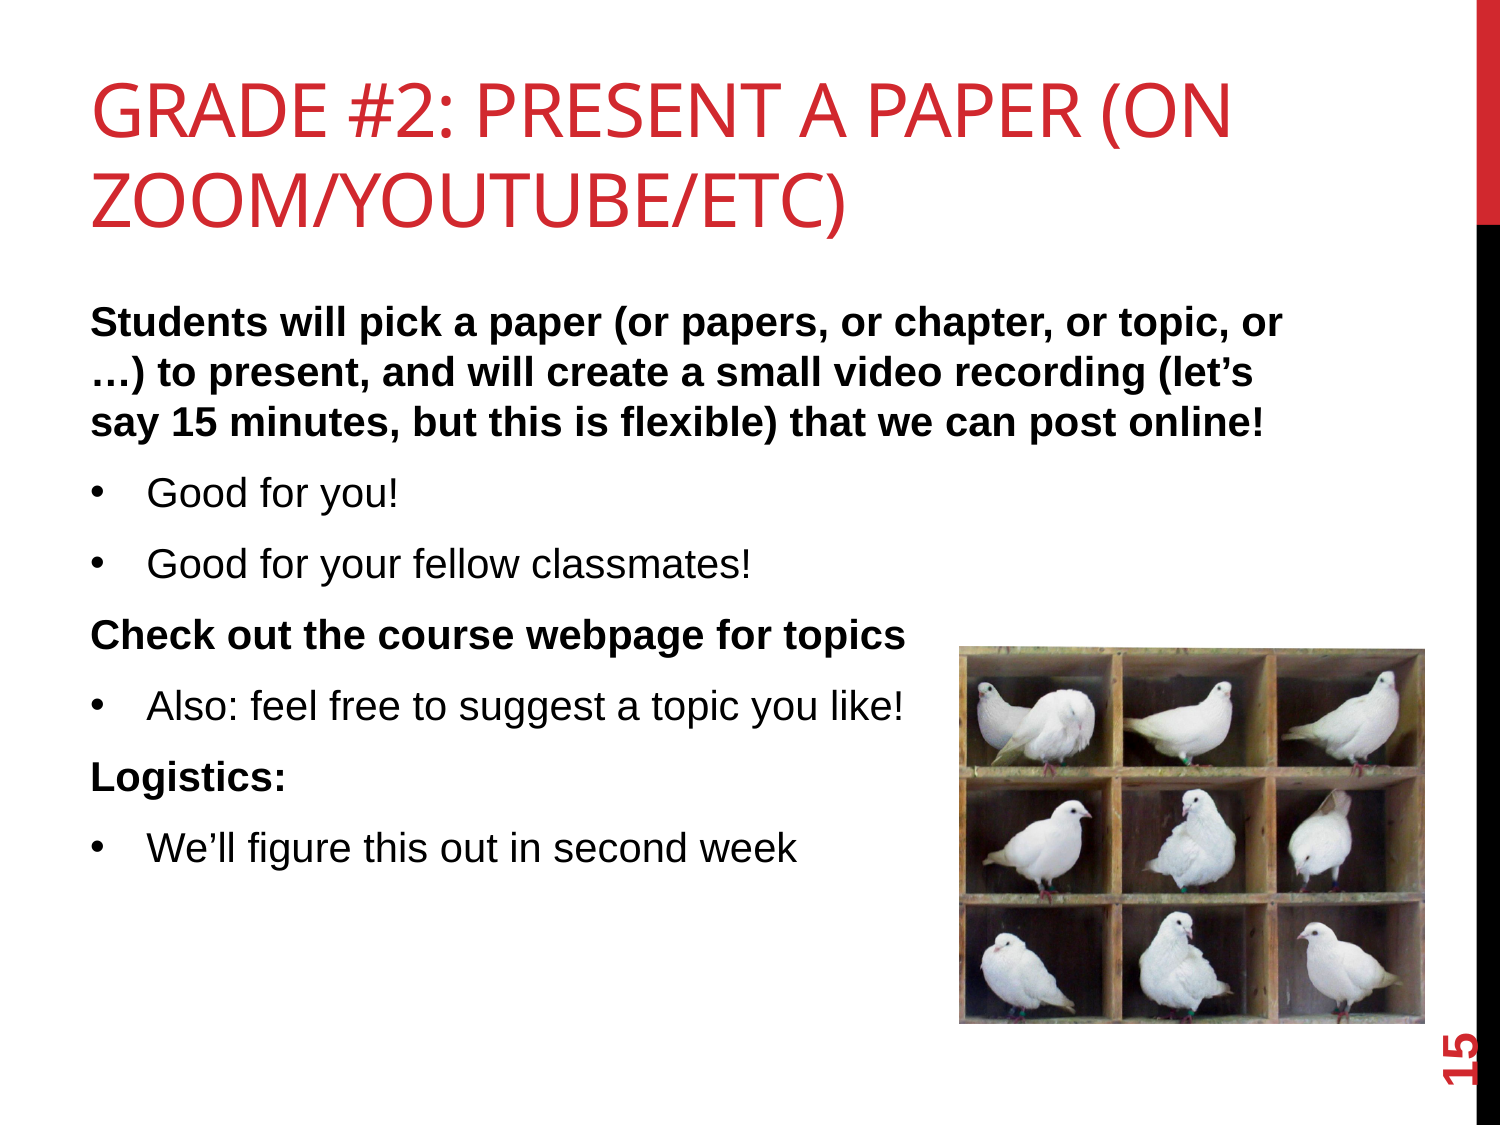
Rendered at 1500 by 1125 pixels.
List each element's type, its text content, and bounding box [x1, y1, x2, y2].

picture [958, 645, 1426, 1025]
slide_number 15 [1427, 887, 1488, 1104]
title Grade #2: Present a paper (on Zoom/YouTube/etc) [75, 25, 1325, 250]
list Students will pick a paper (or papers, or chapter, or topic, or …) to present, and will create a small video recording (let’s say 15 minutes, but this is flexible) that we can post online! Good for you! Good for your fellow classmates! Check out the course webpage for topics Also: feel free to suggest a topic you like! Logistics: We’ll figure this out in second week [75, 287, 1325, 1005]
